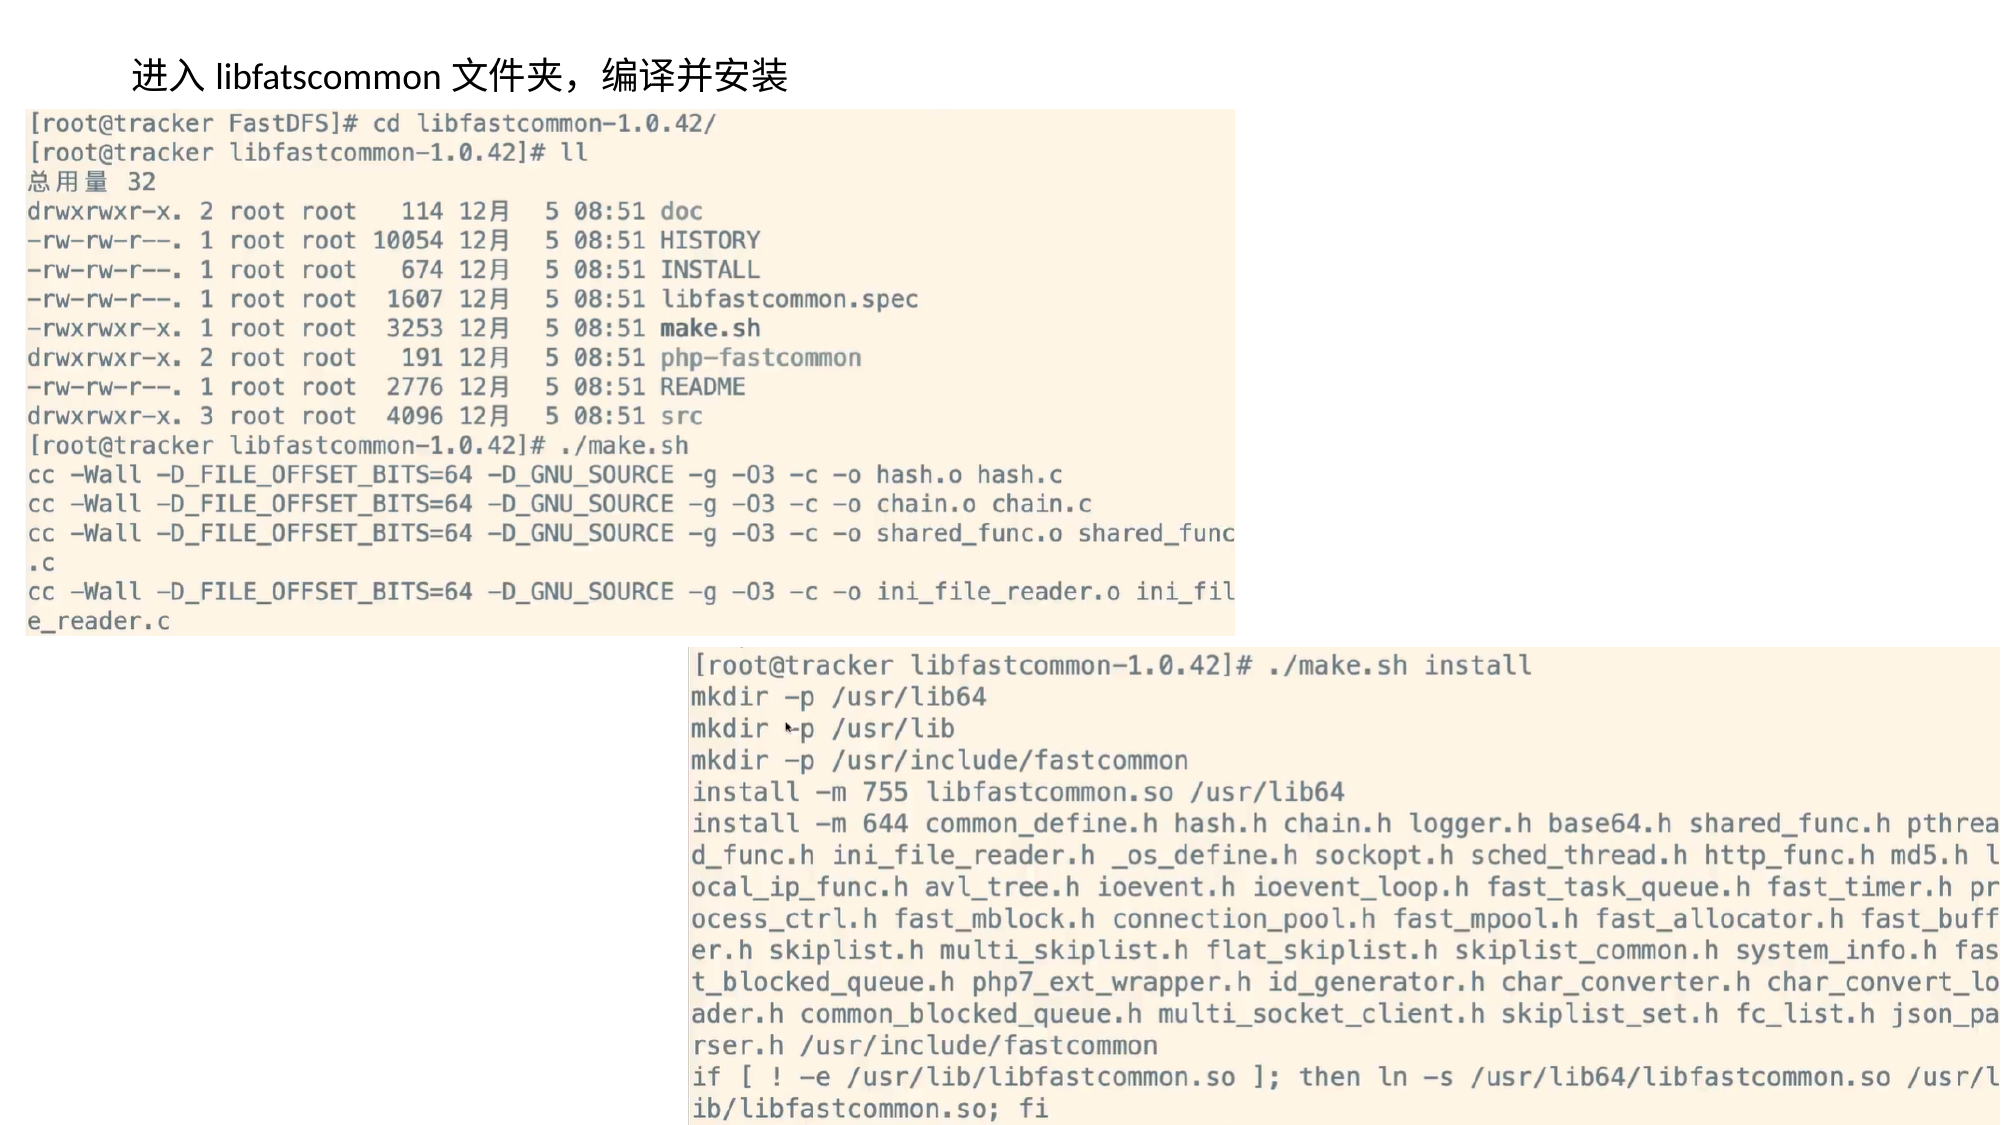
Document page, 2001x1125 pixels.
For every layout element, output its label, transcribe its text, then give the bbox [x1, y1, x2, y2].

text_box 进入libfatscommon文件夹，编译并安装 [116, 44, 1010, 105]
picture [25, 109, 1235, 636]
picture [688, 647, 2000, 1125]
